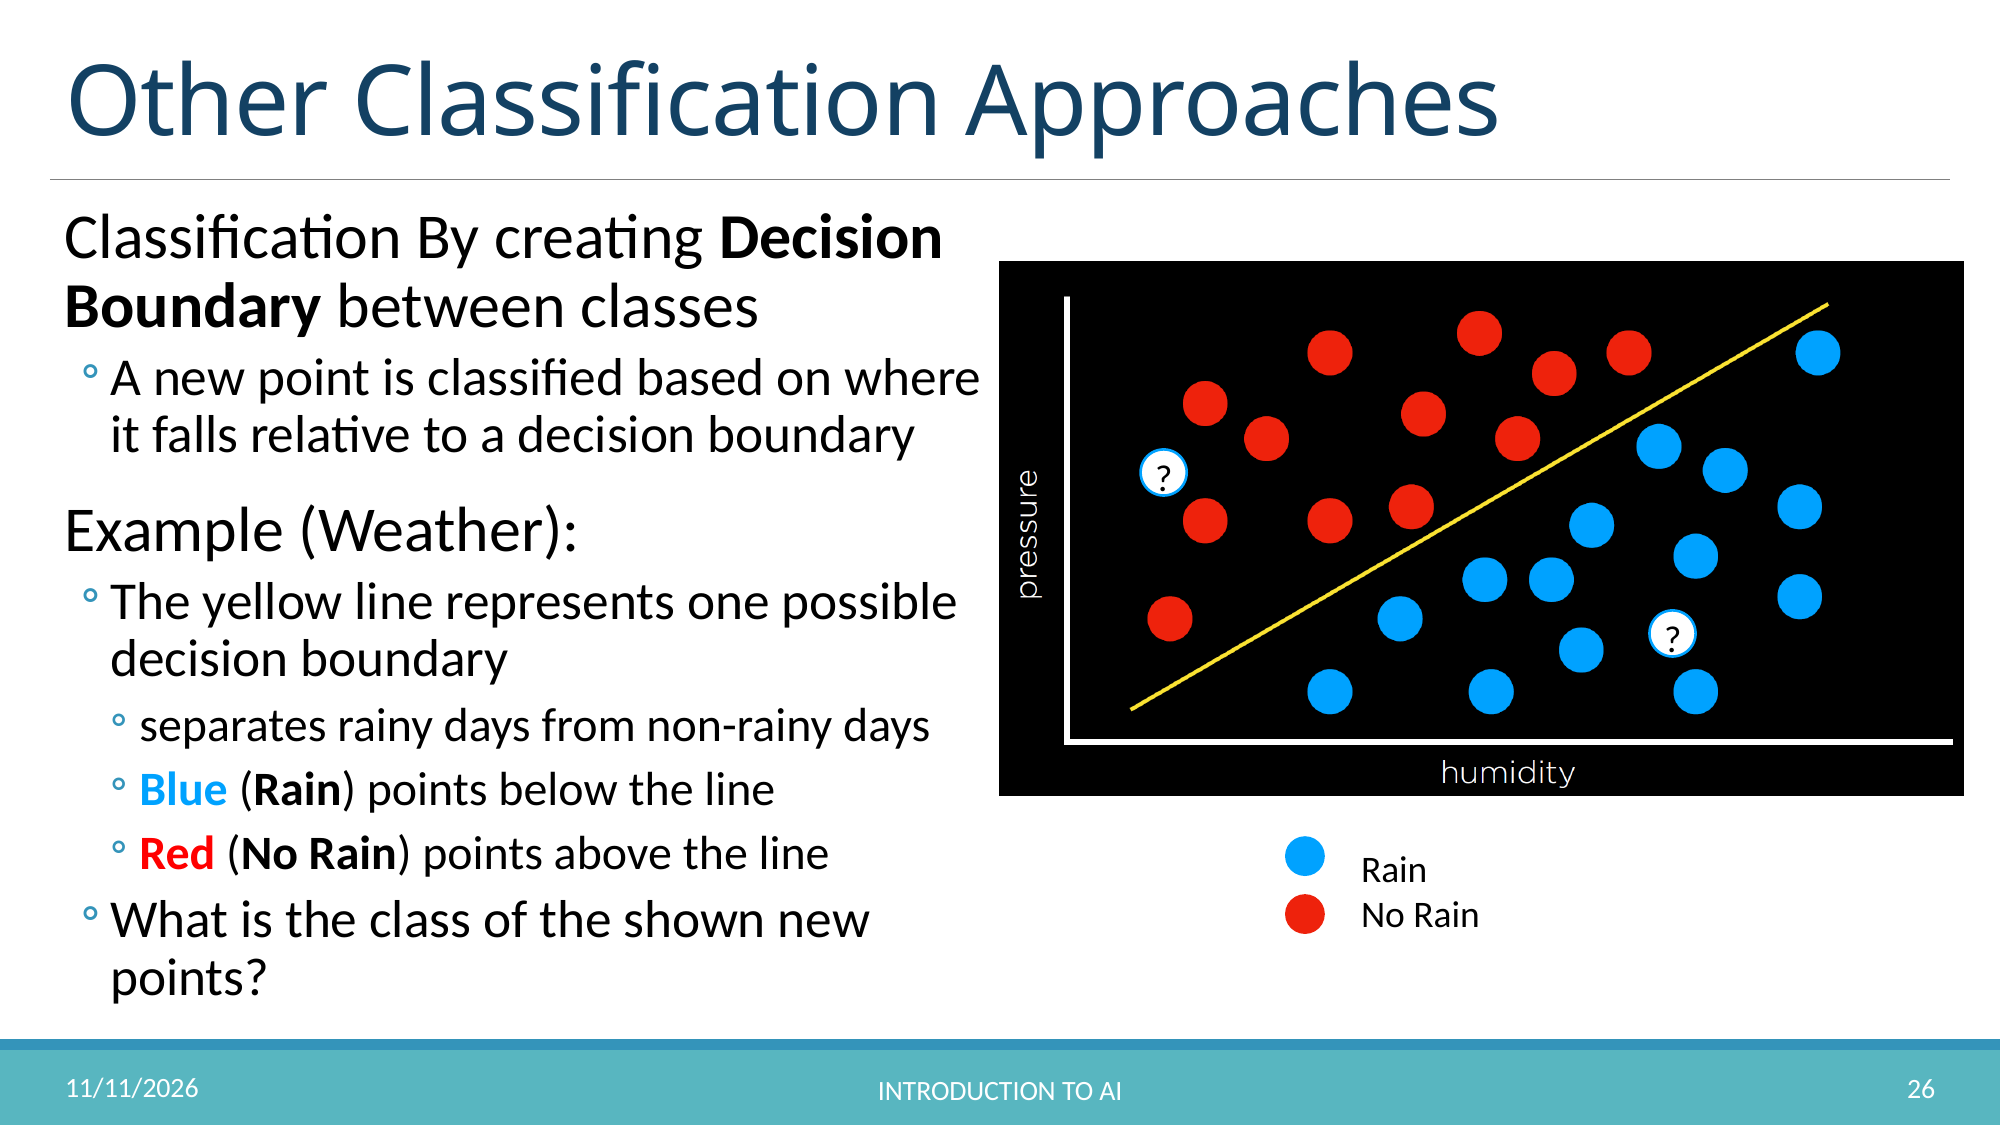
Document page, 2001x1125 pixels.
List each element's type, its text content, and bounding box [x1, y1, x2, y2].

text_box Rain No Rain [1346, 837, 1514, 943]
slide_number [50, 1056, 456, 1117]
list Classification By creating Decision Boundary between classes A new point is classified based on where it falls relative to a decision boundary Example (Weather): The yellow line represents one possible decision boundary separates rainy days from non-rainy days Blue (Rain) points below the line Red (No Rain) points above the line What is the class of the shown new points? [50, 195, 984, 1030]
picture [999, 261, 1964, 796]
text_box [1648, 607, 1699, 669]
slide_number 26 [1734, 1057, 1950, 1118]
text_box [1285, 836, 1325, 877]
title Other Classification Approaches [50, 47, 1950, 163]
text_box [1139, 446, 1190, 508]
text_box [1285, 894, 1325, 934]
footer Introduction to AI [604, 1059, 1396, 1120]
